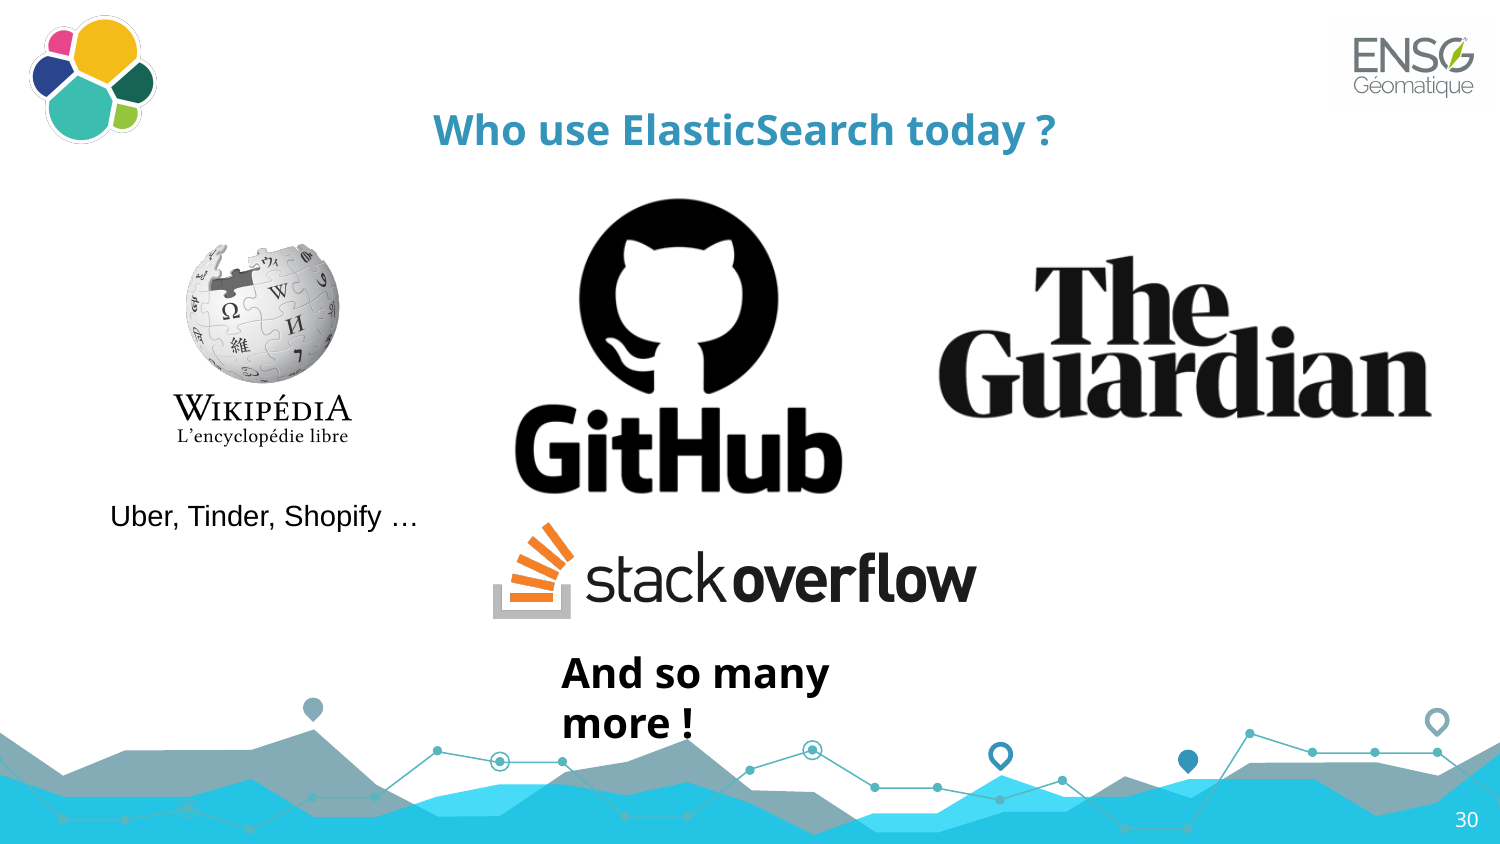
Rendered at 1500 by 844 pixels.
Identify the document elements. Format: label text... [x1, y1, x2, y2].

picture [161, 221, 364, 454]
picture [1334, 17, 1494, 110]
slide_number 30 [1403, 791, 1494, 844]
picture [492, 521, 977, 619]
picture [494, 194, 1449, 498]
picture [29, 15, 157, 144]
title Who use ElasticSearch today ? [171, 51, 1319, 170]
text_box And so many more ! [546, 639, 954, 755]
text_box Uber, Tinder, Shopify … [95, 489, 470, 540]
